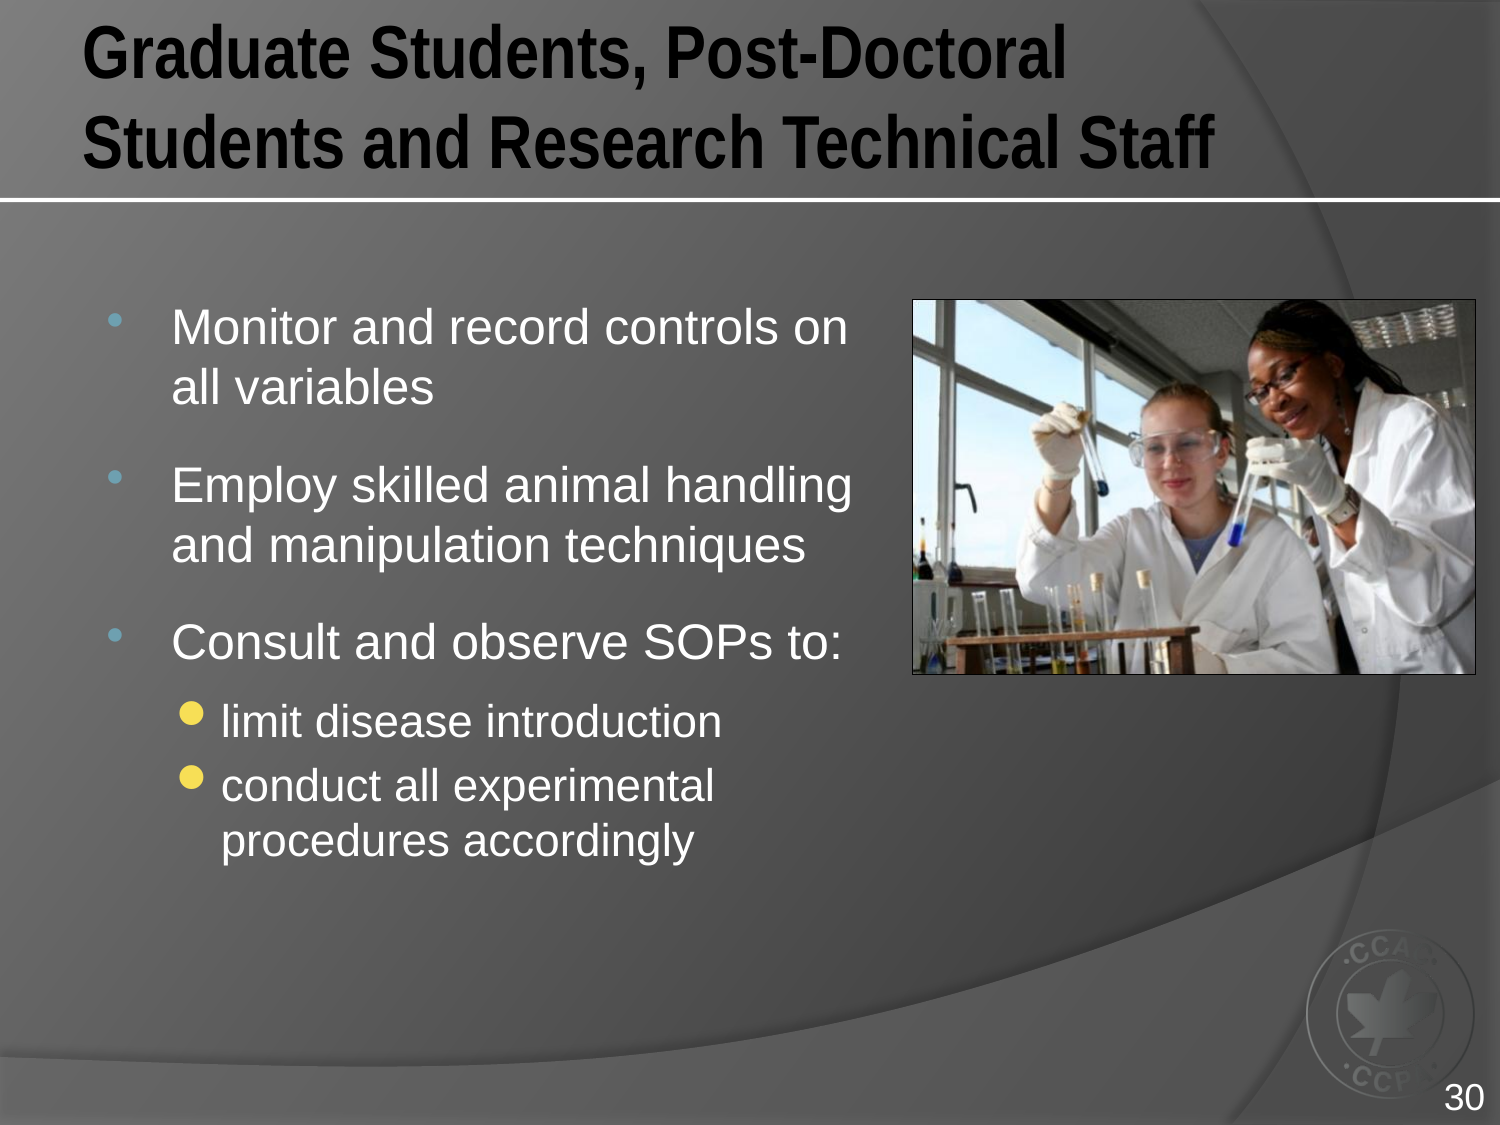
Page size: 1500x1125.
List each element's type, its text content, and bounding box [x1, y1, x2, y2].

title Graduate Students, Post-Doctoral Students and Research Technical Staff [74, 0, 1413, 188]
picture [912, 299, 1476, 676]
picture [1306, 929, 1475, 1065]
text_box 30 [1149, 1065, 1500, 1125]
list Monitor and record controls on all variables Employ skilled animal handling and manipulation techniques Consult and observe SOPs to: limit disease introduction conduct all experimental procedures accordingly [87, 287, 875, 1030]
